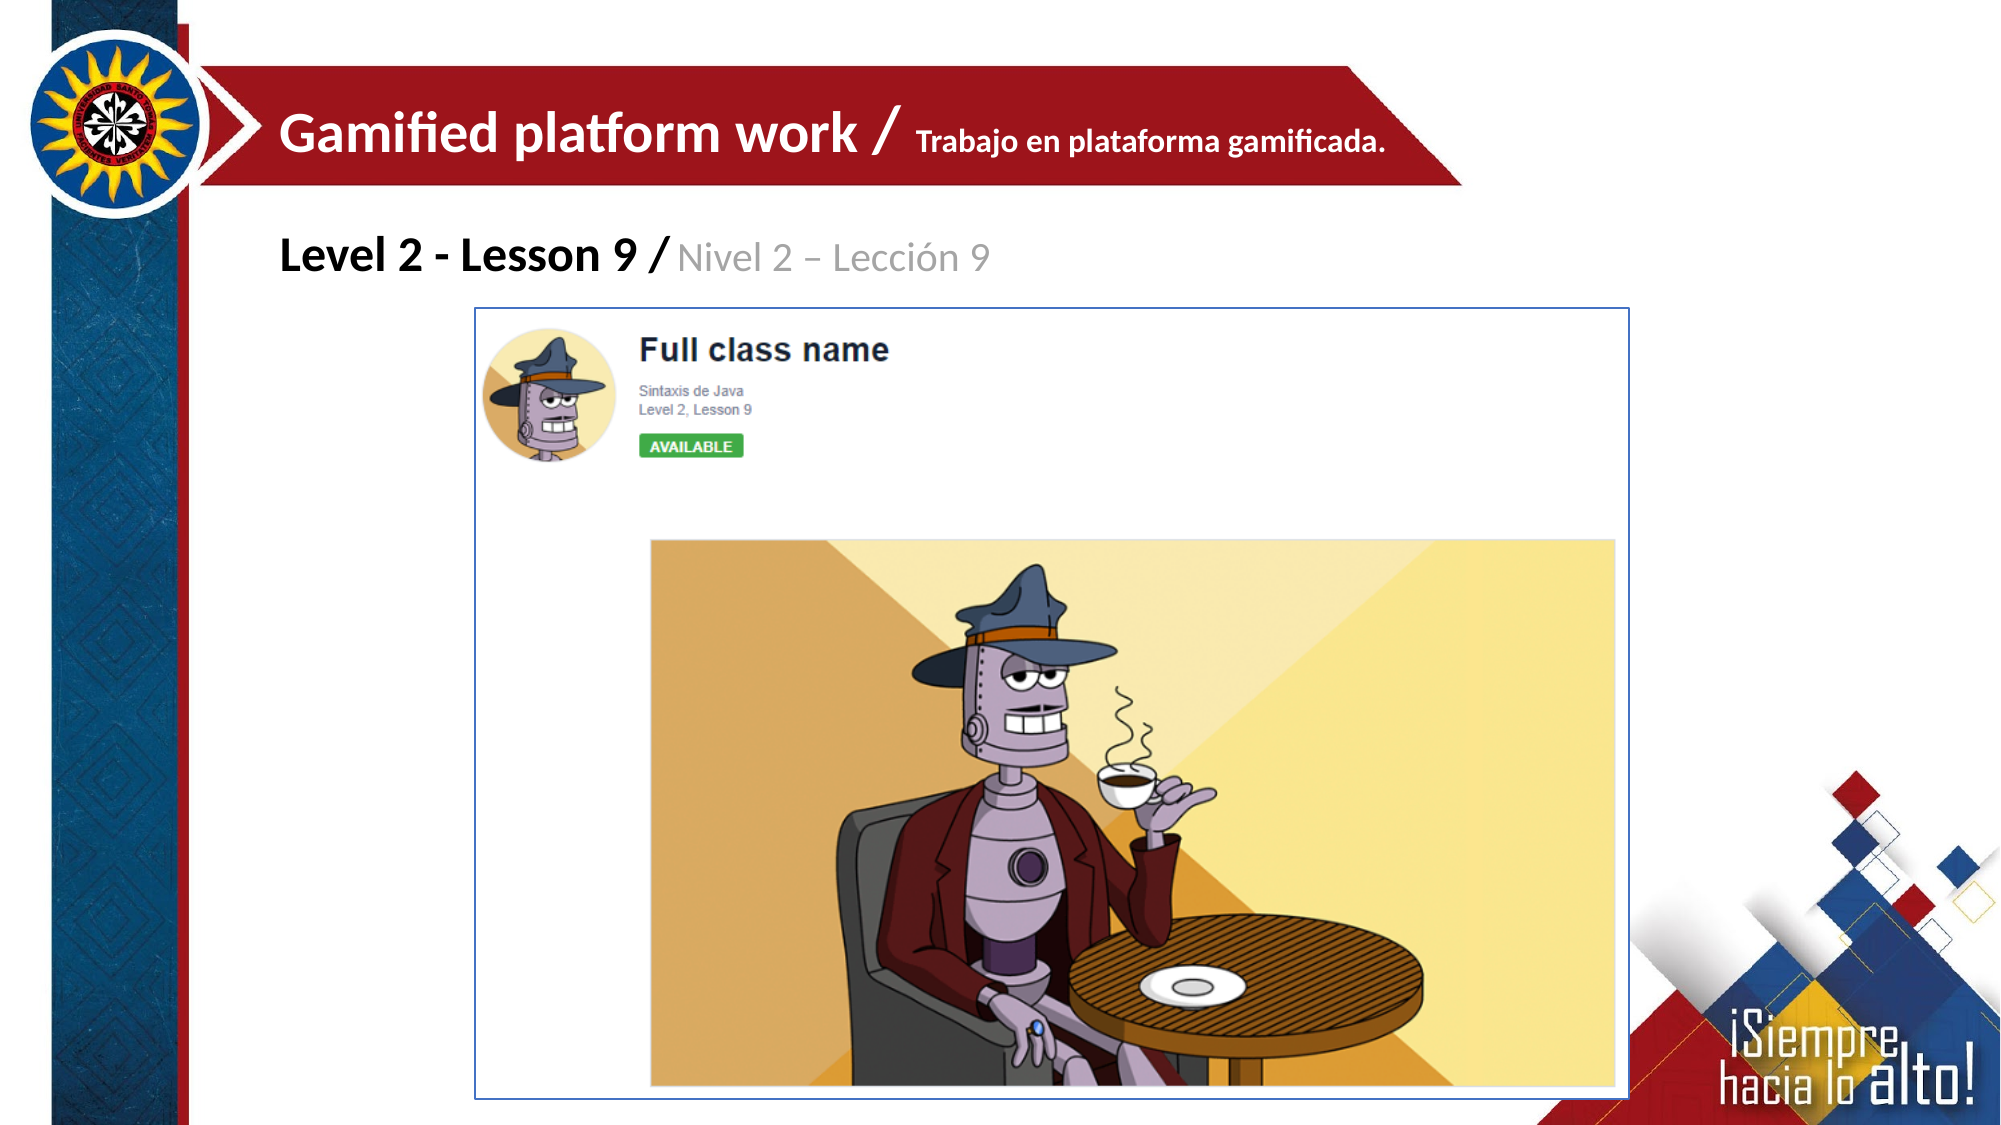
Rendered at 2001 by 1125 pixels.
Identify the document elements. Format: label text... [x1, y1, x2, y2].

picture [0, 0, 2001, 1125]
text_box Level 2 - Lesson 9 / Nivel 2 – Lección 9 [264, 213, 1839, 289]
text_box Gamified platform work / Trabajo en plataforma gamificada. [264, 78, 1462, 173]
